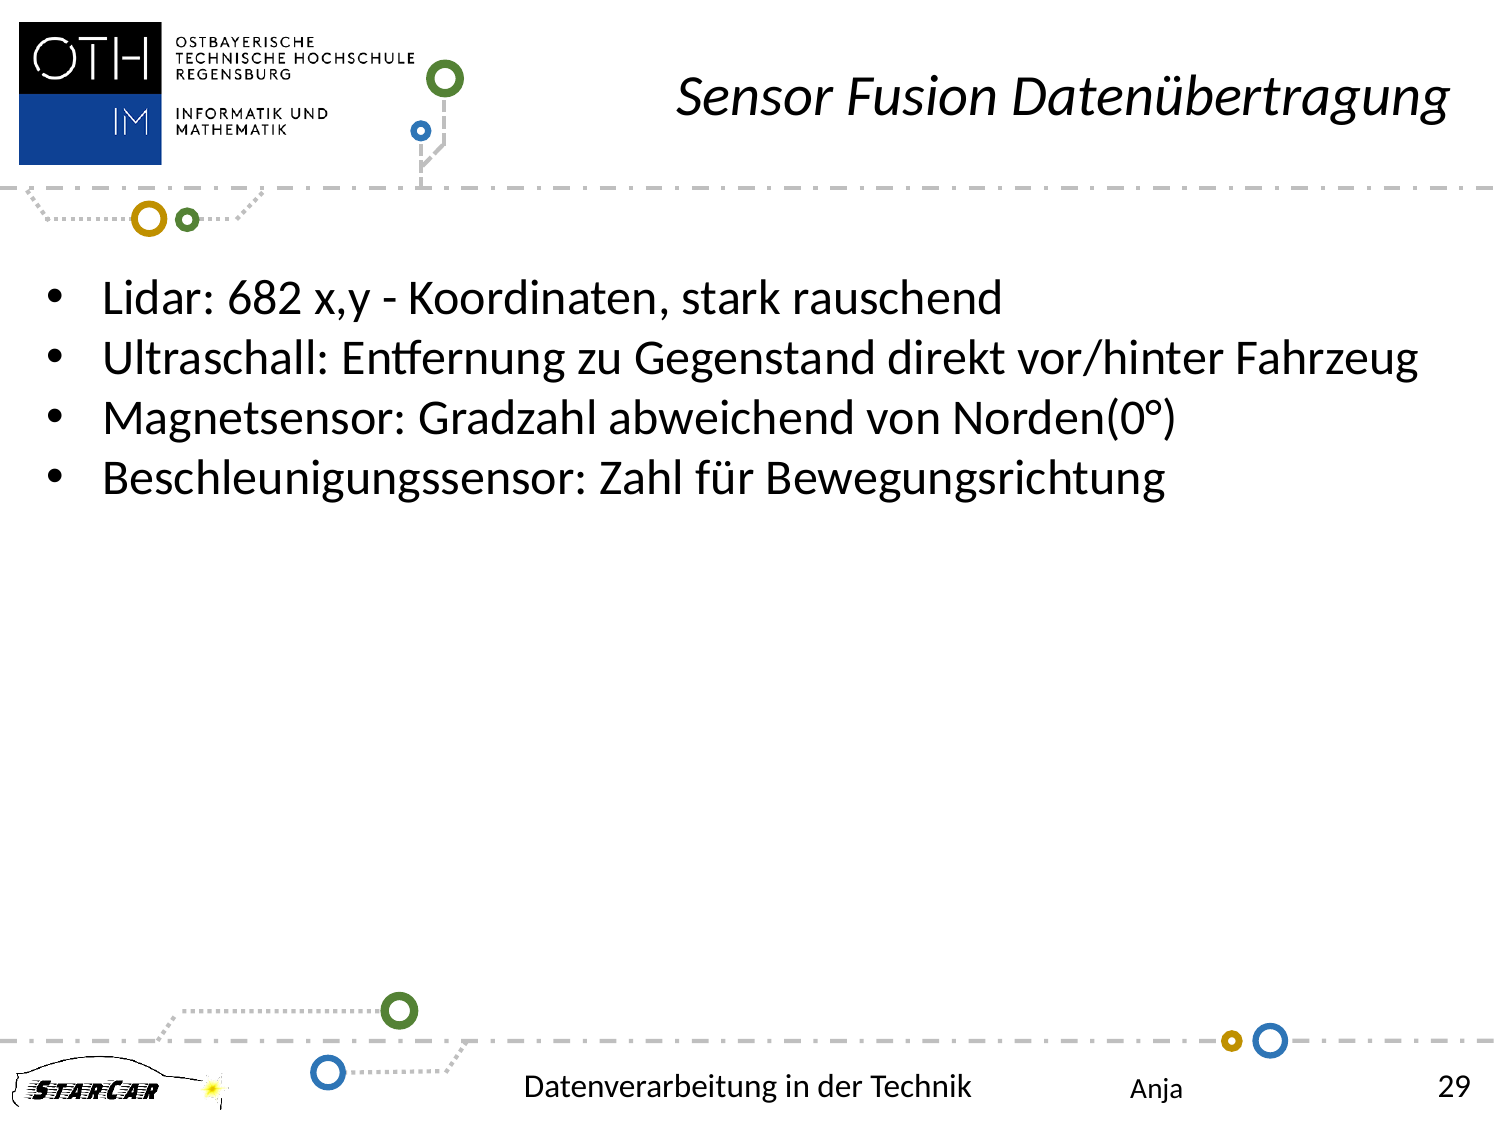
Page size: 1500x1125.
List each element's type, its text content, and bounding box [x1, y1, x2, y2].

list Lidar: 682 x,y - Koordinaten, stark rauschend Ultraschall: Entfernung zu Gegenstand direkt vor/hinter Fahrzeug Magnetsensor: Gradzahl abweichend von Norden(0°) Beschleunigungssensor: Zahl für Bewegungsrichtung [46, 264, 1452, 992]
picture [19, 22, 428, 165]
text_box Anja [1115, 1062, 1364, 1113]
footer Datenverarbeitung in der Technik [0, 1042, 1497, 1125]
picture [417, 127, 424, 134]
list Sensor Fusion Datenübertragung [478, 21, 1452, 164]
